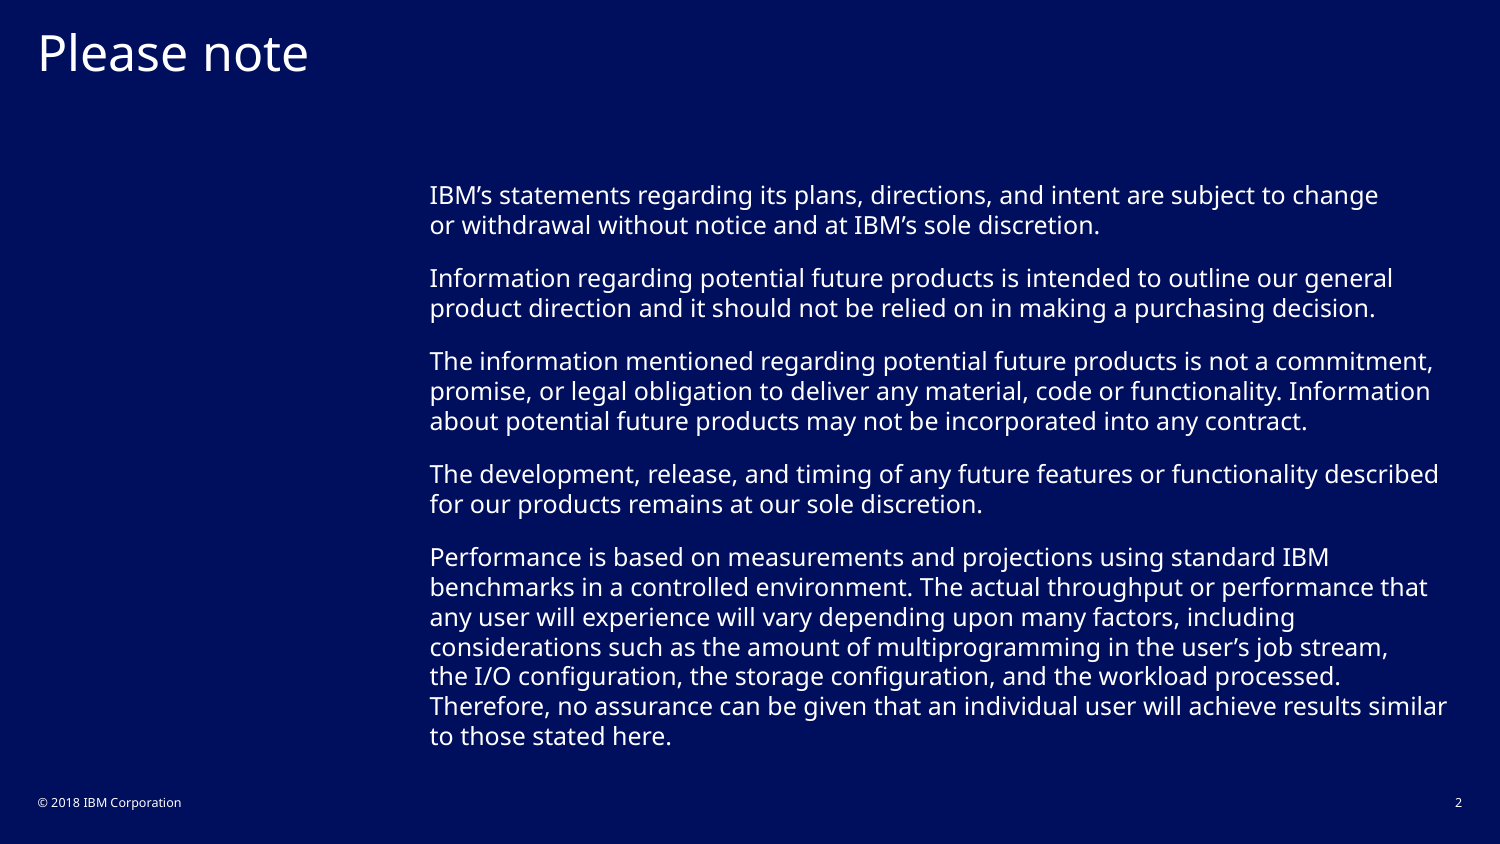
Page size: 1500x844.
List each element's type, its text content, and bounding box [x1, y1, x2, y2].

title Please note [37, 28, 383, 791]
footer © 2018 IBM Corporation [37, 791, 1088, 815]
slide_number 2 [1125, 791, 1463, 815]
list IBM’s statements regarding its plans, directions, and intent are subject to change or withdrawal without notice and at IBM’s sole discretion. Information regarding potential future products is intended to outline our general product direction and it should not be relied on in making a purchasing decision. The information mentioned regarding potential future products is not a commitment, promise, or legal obligation to deliver any material, code or functionality. Information about potential future products may not be incorporated into any contract. The development, release, and timing of any future features or functionality described for our products remains at our sole discretion. Performance is based on measurements and projections using standard IBM benchmarks in a controlled environment. The actual throughput or performance that any user will experience will vary depending upon many factors, including considerations such as the amount of multiprogramming in the user’s job stream, the I/O configuration, the storage configuration, and the workload processed. Therefore, no assurance can be given that an individual user will achieve results similar to those stated here. [418, 165, 1465, 605]
